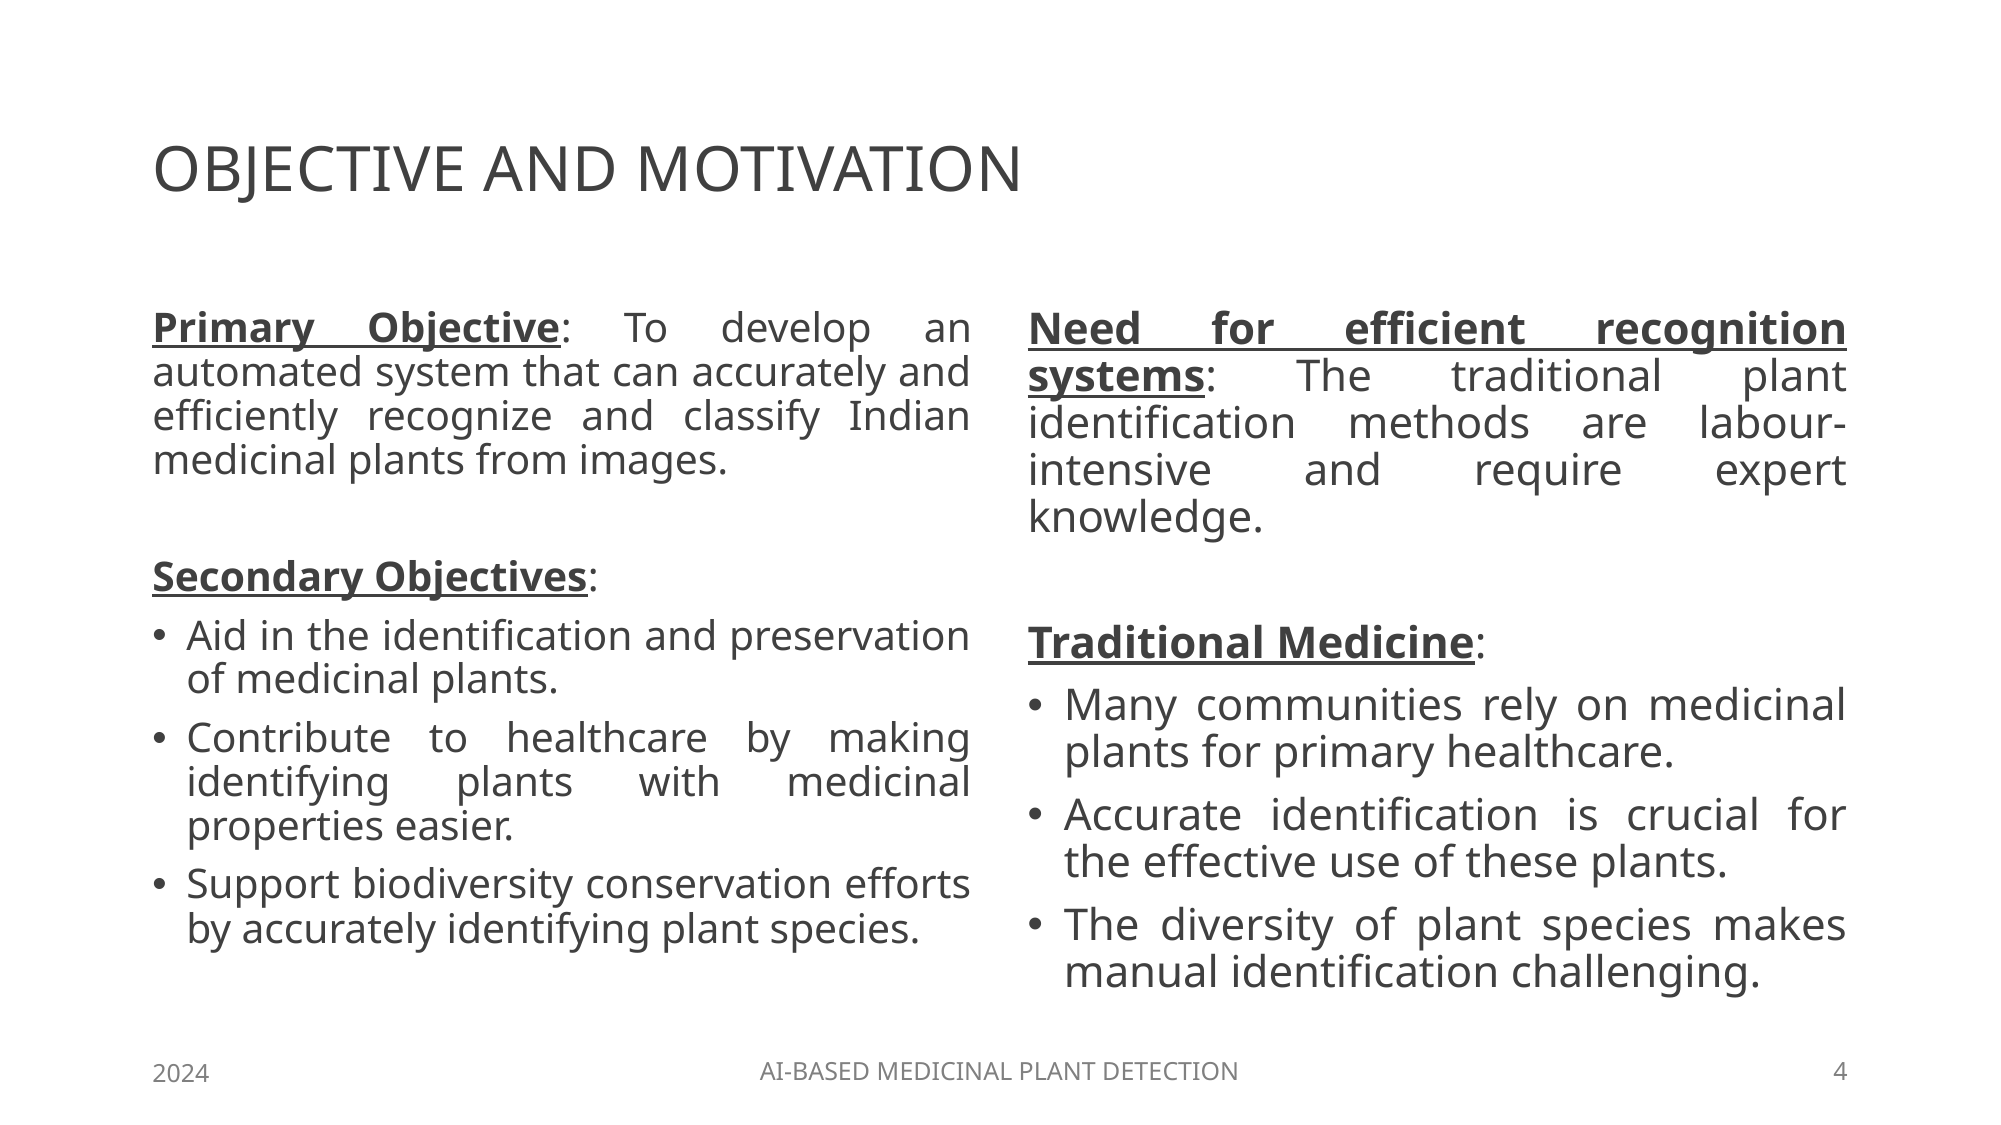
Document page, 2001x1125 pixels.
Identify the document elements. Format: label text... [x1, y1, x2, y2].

list Need for efficient recognition systems: The traditional plant identification methods are labour-intensive and require expert knowledge. Traditional Medicine: Many communities rely on medicinal plants for primary healthcare. Accurate identification is crucial for the effective use of these plants. The diversity of plant species makes manual identification challenging. [1012, 299, 1863, 1014]
title Objective and Motivation [138, 62, 1938, 280]
slide_number 4 [1412, 1042, 1863, 1103]
slide_number 2024 [137, 1042, 588, 1103]
footer AI-BASED MEDICINAL PLANT DETECTION [662, 1042, 1338, 1103]
list Primary Objective: To develop an automated system that can accurately and efficiently recognize and classify Indian medicinal plants from images. Secondary Objectives: Aid in the identification and preservation of medicinal plants. Contribute to healthcare by making identifying plants with medicinal properties easier. Support biodiversity conservation efforts by accurately identifying plant species. [137, 299, 988, 1014]
